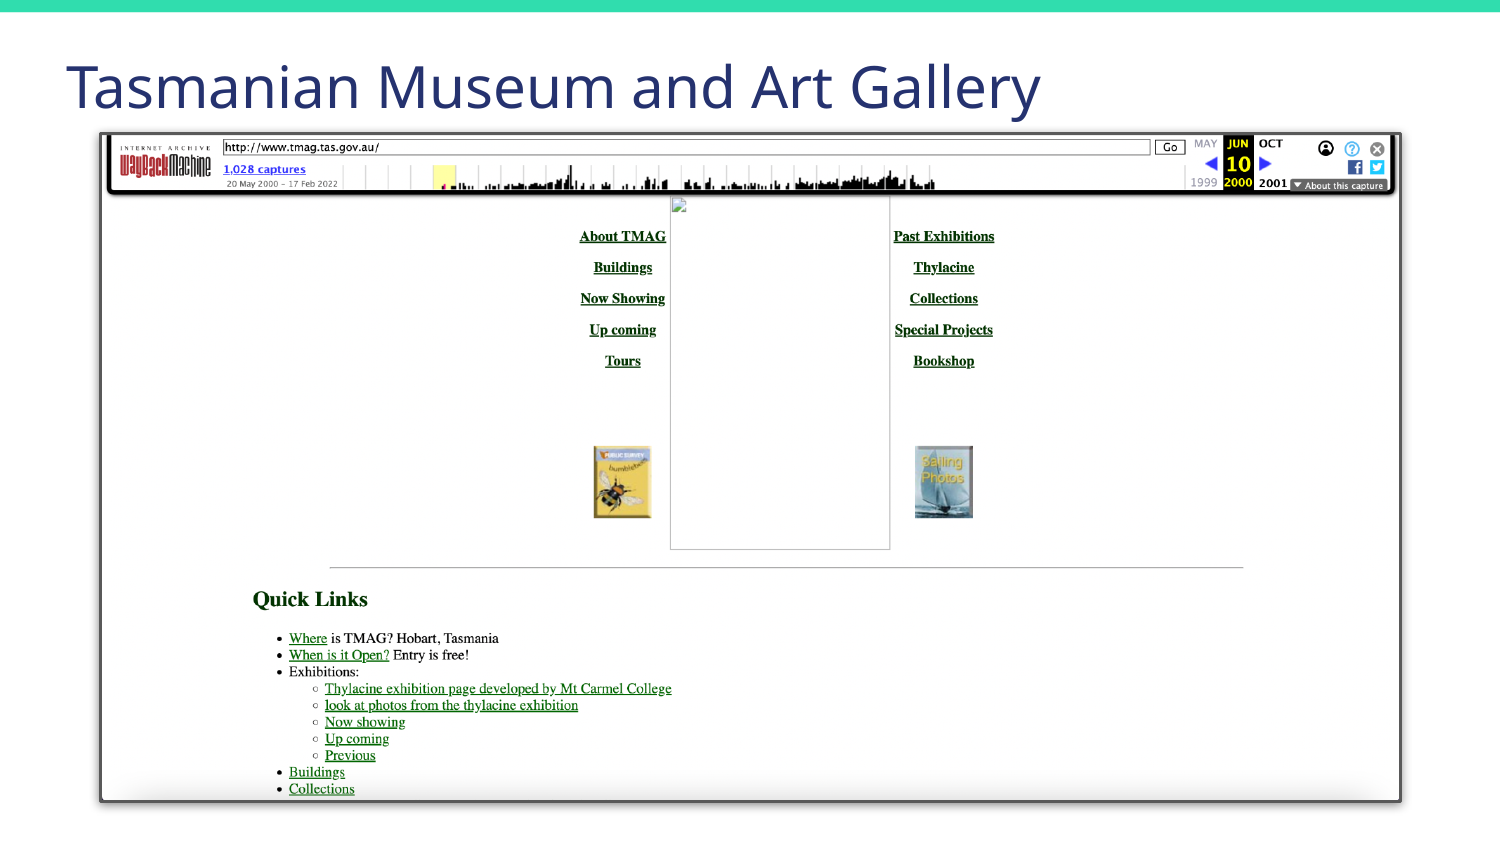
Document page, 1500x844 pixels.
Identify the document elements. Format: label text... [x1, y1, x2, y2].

title Tasmanian Museum and Art Gallery [51, 35, 1449, 130]
picture [101, 134, 1400, 801]
text_box [0, 0, 1500, 13]
